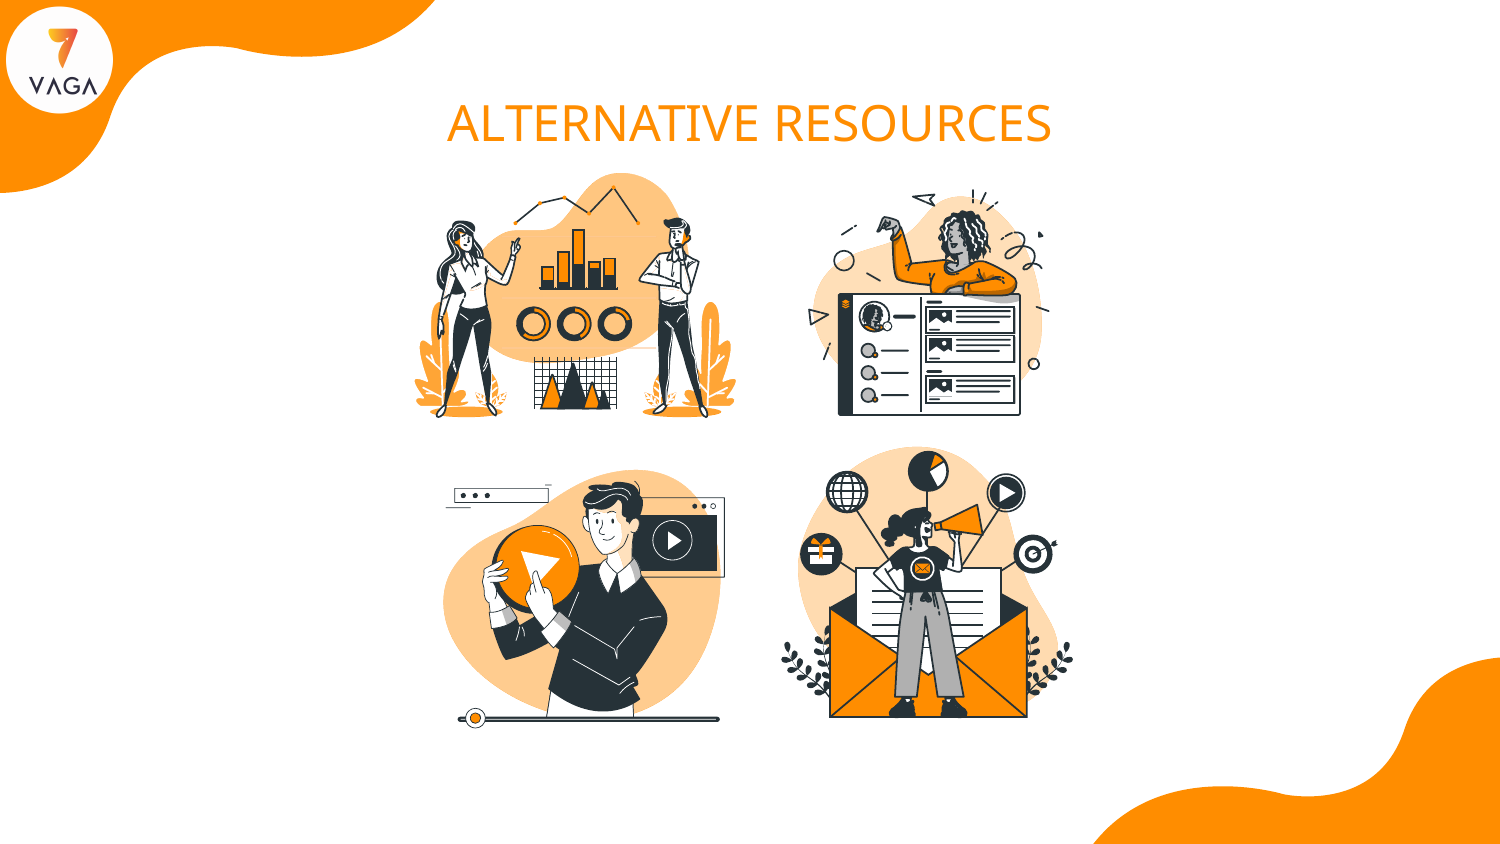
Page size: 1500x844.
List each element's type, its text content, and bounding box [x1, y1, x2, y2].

title ALTERNATIVE RESOURCES [387, 76, 1115, 162]
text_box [412, 172, 738, 418]
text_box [780, 446, 1074, 718]
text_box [808, 177, 1049, 423]
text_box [439, 469, 725, 729]
picture [0, 0, 117, 120]
